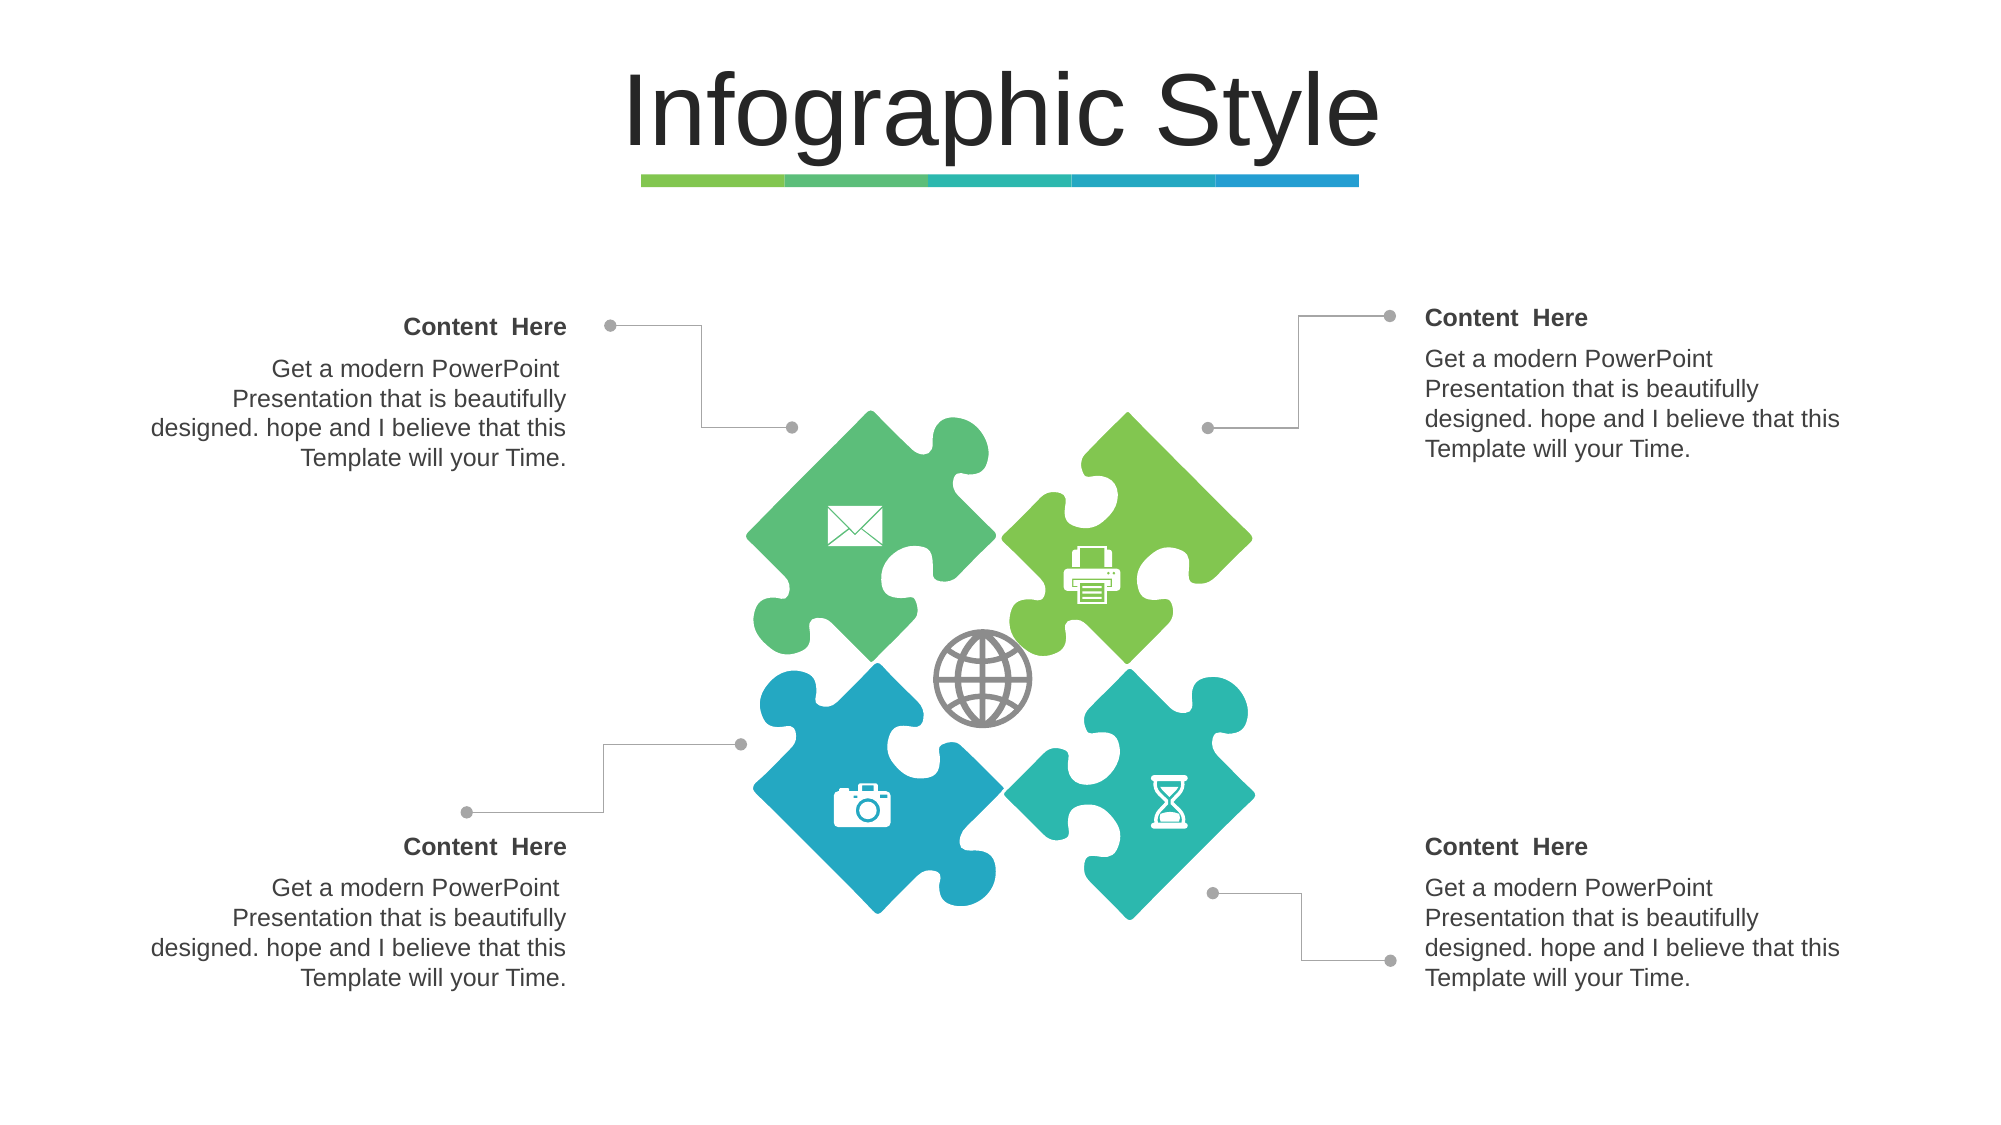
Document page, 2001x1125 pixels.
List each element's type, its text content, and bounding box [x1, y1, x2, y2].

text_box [466, 744, 741, 813]
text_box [1207, 316, 1390, 429]
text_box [610, 325, 793, 428]
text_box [727, 394, 1277, 932]
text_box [132, 822, 583, 1001]
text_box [1424, 293, 1875, 472]
list Infographic Style [53, 55, 1952, 175]
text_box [132, 302, 583, 482]
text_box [1212, 893, 1391, 961]
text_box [1424, 822, 1875, 1001]
